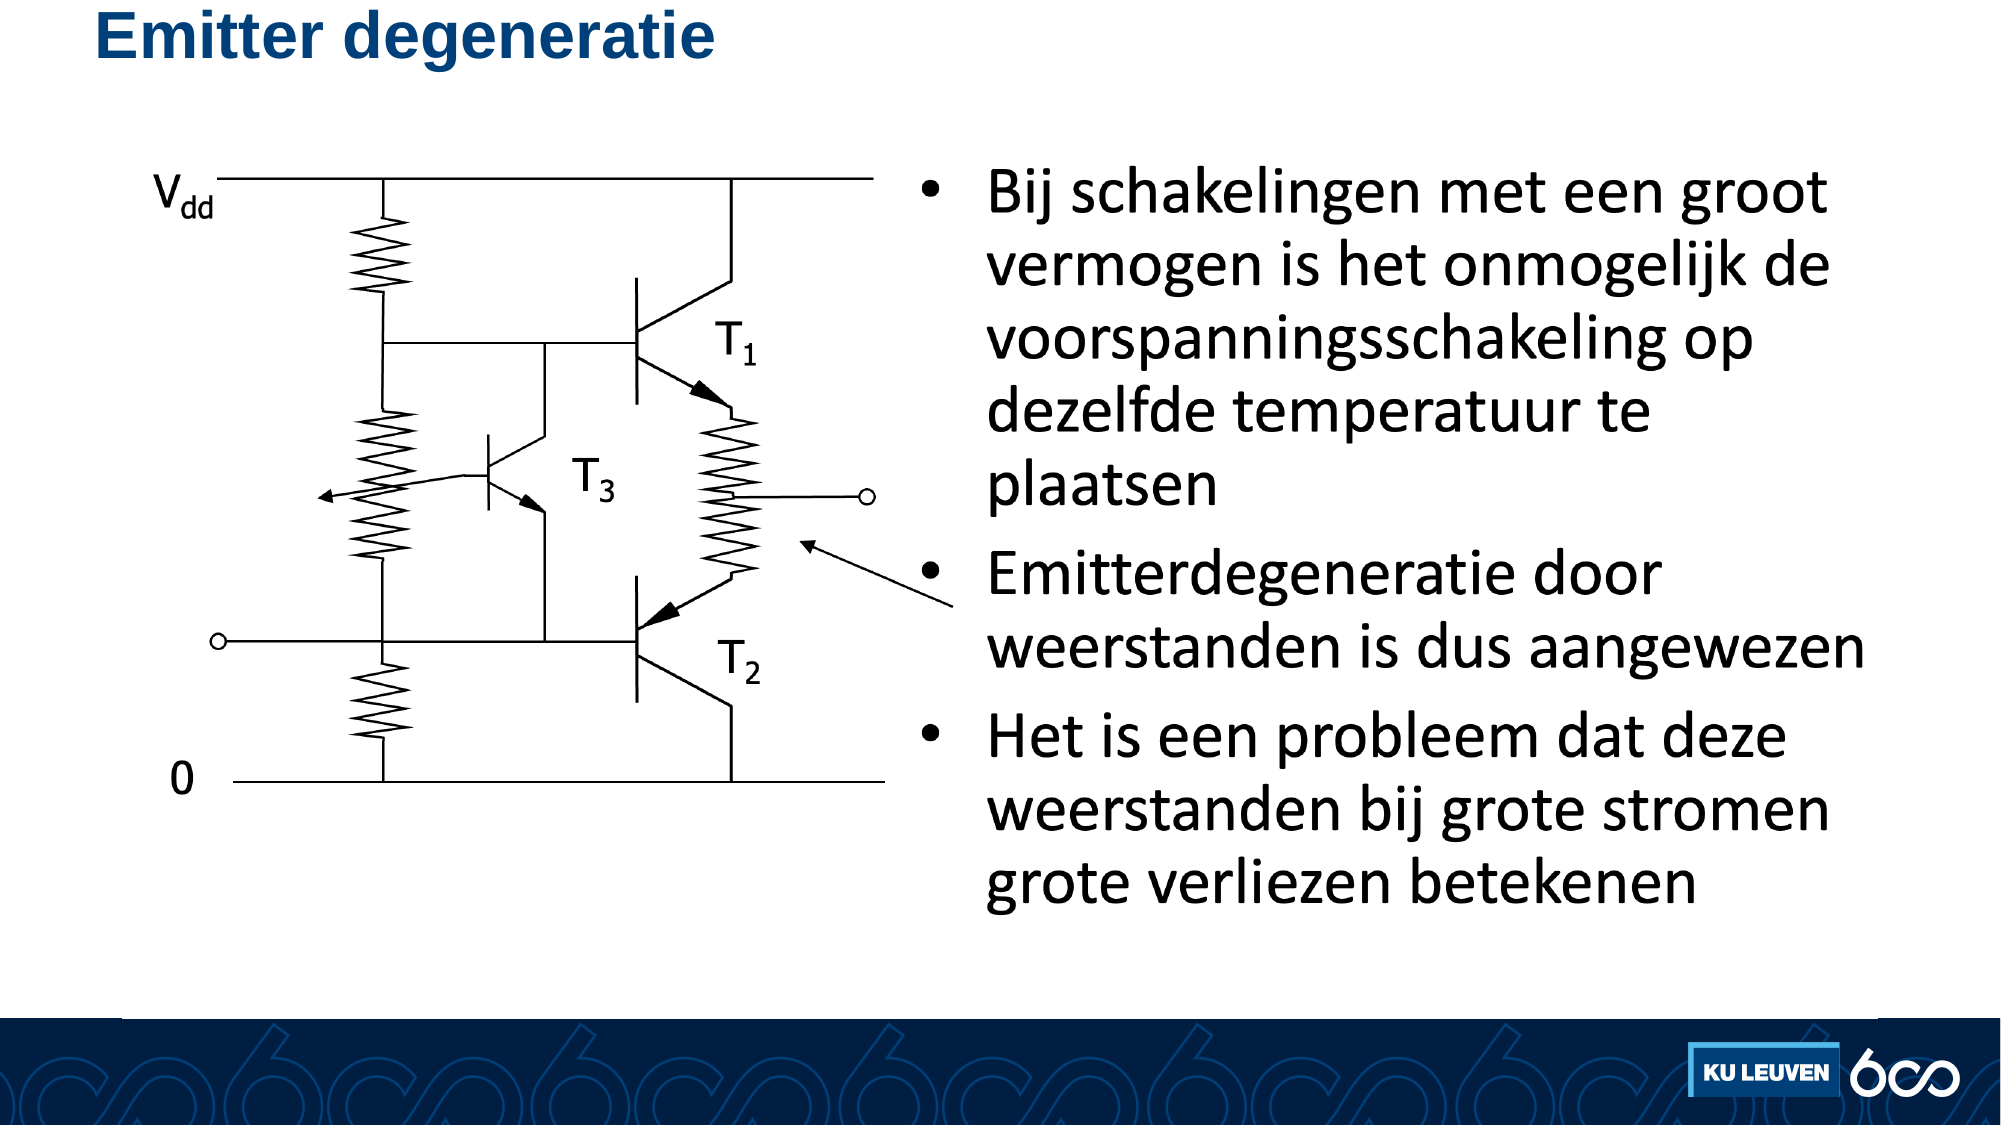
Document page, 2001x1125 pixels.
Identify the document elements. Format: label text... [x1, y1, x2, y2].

title Emitter degeneratie [94, 0, 1906, 108]
picture [0, 88, 2001, 1125]
